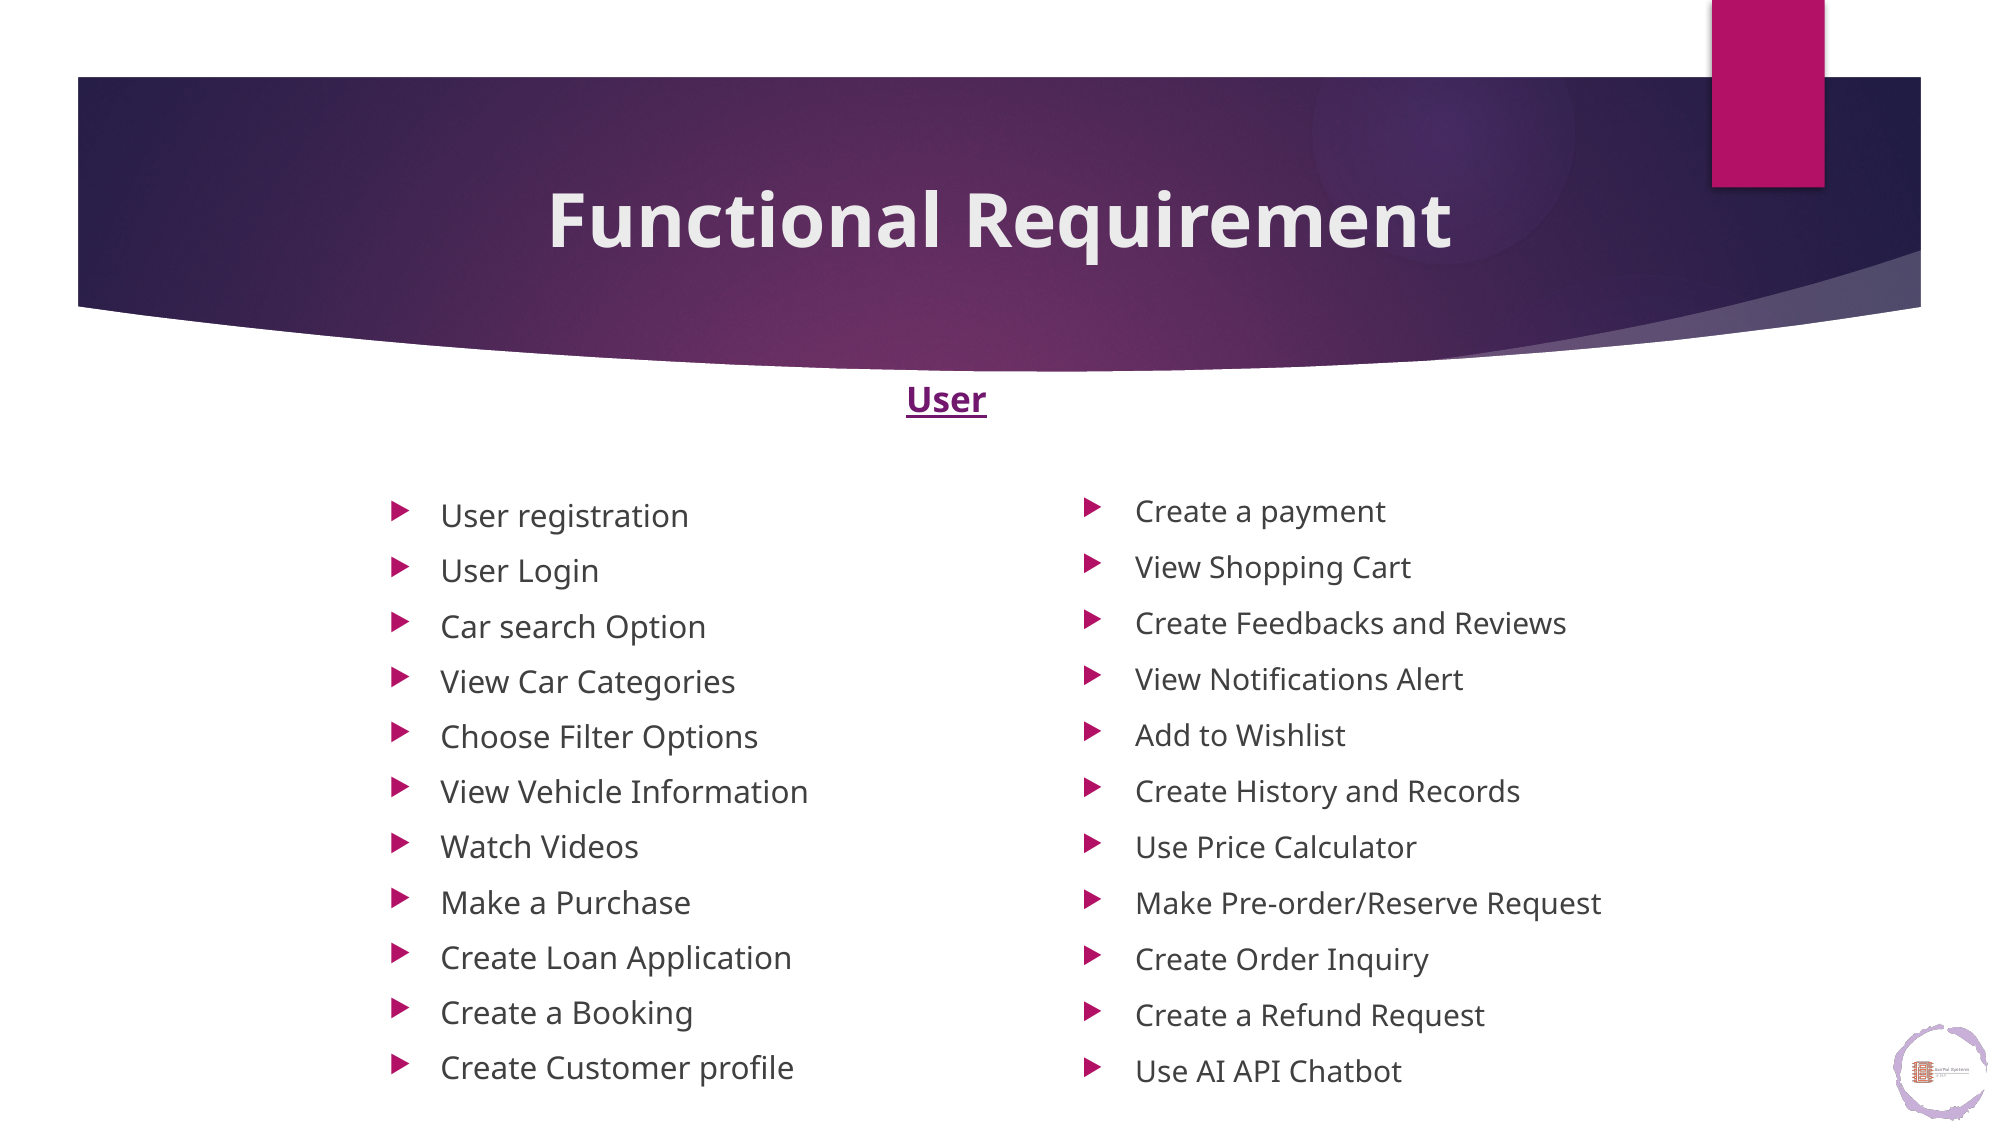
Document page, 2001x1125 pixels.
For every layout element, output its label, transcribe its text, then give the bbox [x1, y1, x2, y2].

text_box User [699, 371, 1194, 426]
list User registration User Login Car search Option View Car Categories Choose Filter Options View Vehicle Information Watch Videos Make a Purchase Create Loan Application Create a Booking Create Customer profile [374, 488, 1061, 1095]
title Functional Requirement [249, 159, 1750, 276]
text_box Create a payment View Shopping Cart Create Feedbacks and Reviews View Notifications Alert Add to Wishlist Create History and Records Use Price Calculator Make Pre-order/Reserve Request Create Order Inquiry Create a Refund Request Use AI API Chatbot [1070, 486, 1692, 1096]
picture [1893, 1019, 1988, 1125]
